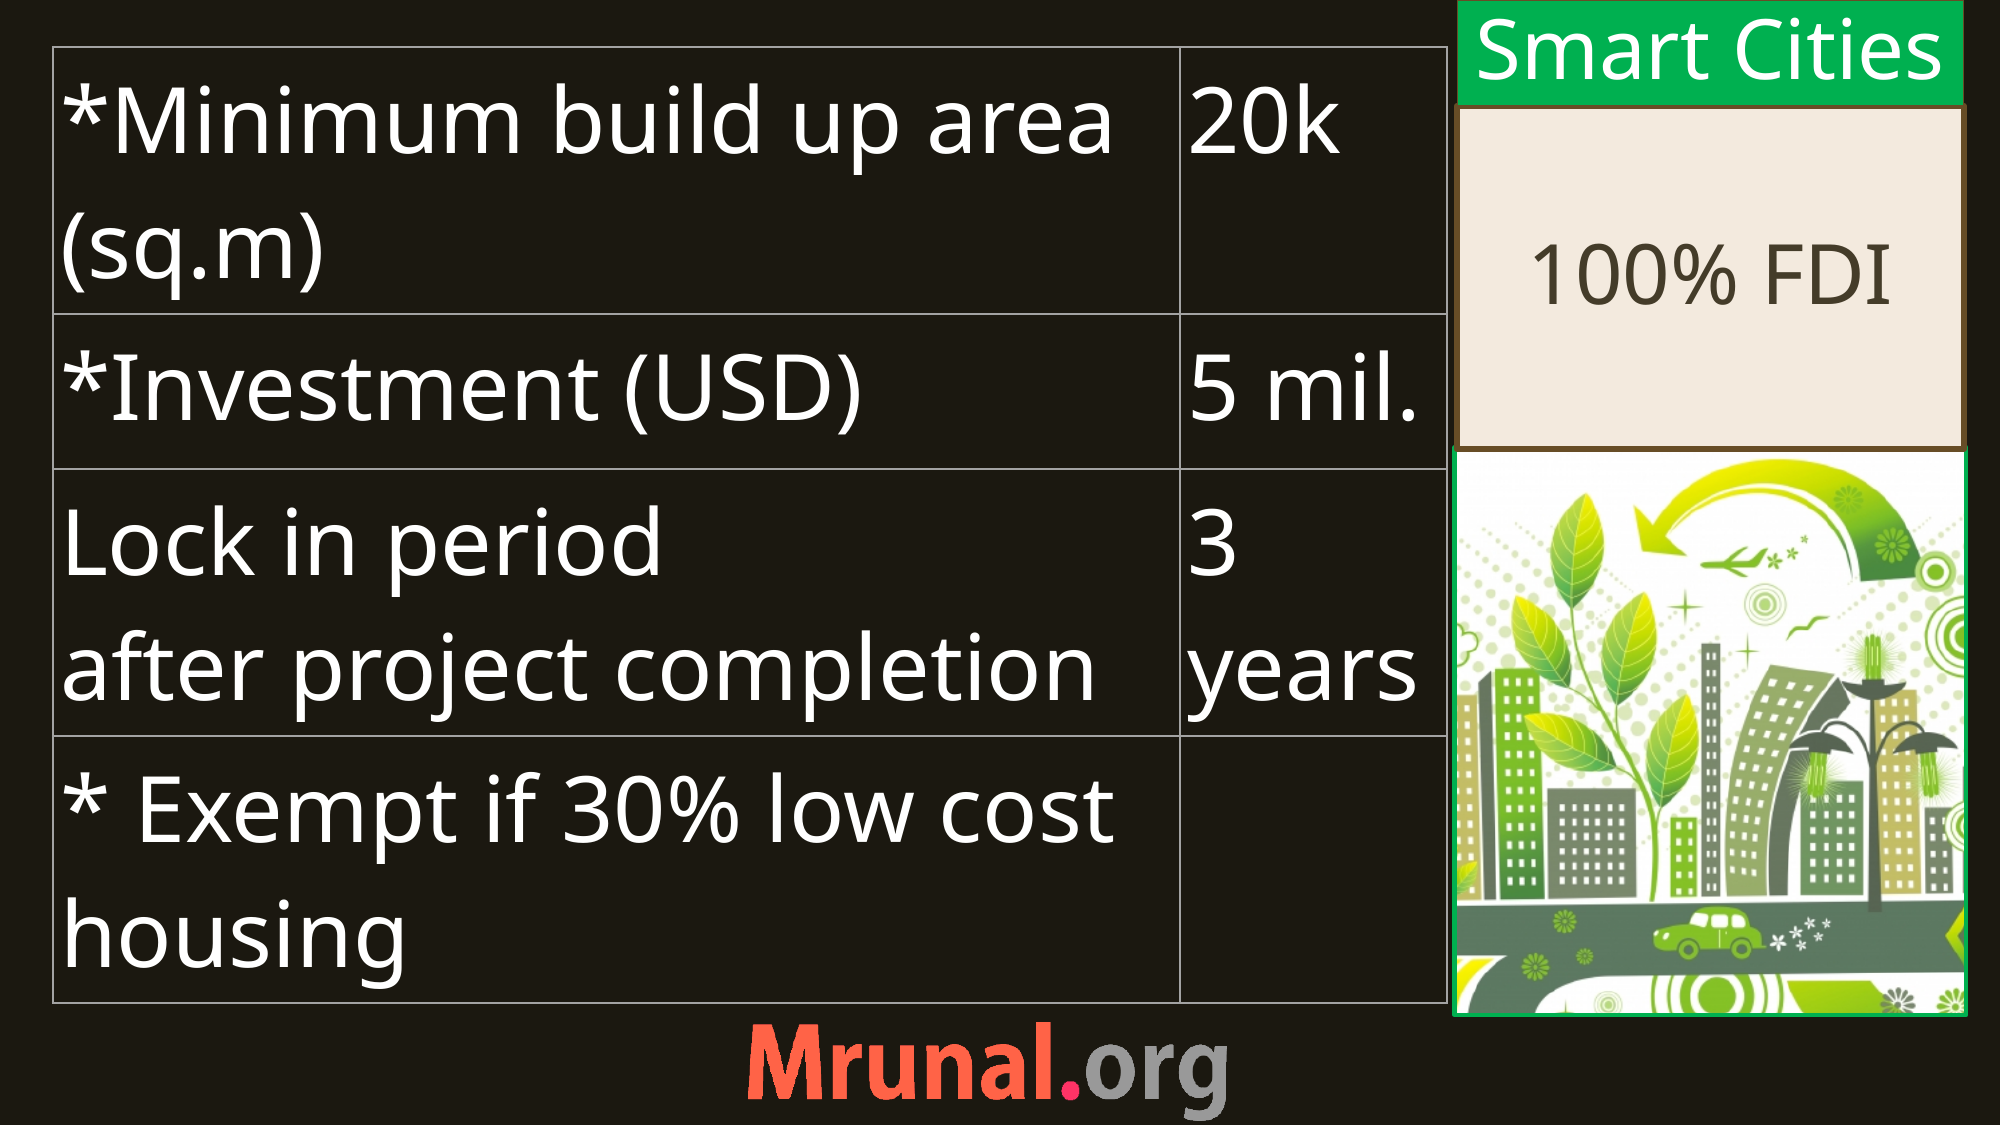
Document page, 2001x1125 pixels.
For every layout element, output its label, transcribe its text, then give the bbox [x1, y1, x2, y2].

table_cell Lock in period after project completion [54, 470, 1179, 735]
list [1456, 449, 1964, 1013]
table_cell *Investment (USD) [54, 315, 1179, 468]
title 100% FDI [1454, 103, 1967, 450]
table_cell 5 mil. [1181, 315, 1446, 468]
picture [741, 1005, 1230, 1125]
table_cell 3 years [1181, 470, 1446, 735]
table_header 20k [1181, 48, 1446, 313]
table_cell [1181, 737, 1446, 1002]
table_header *Minimum build up area (sq.m) [54, 48, 1179, 313]
table_cell * Exempt if 30% low cost housing [54, 737, 1179, 1002]
list Smart Cities [1457, 0, 1964, 106]
